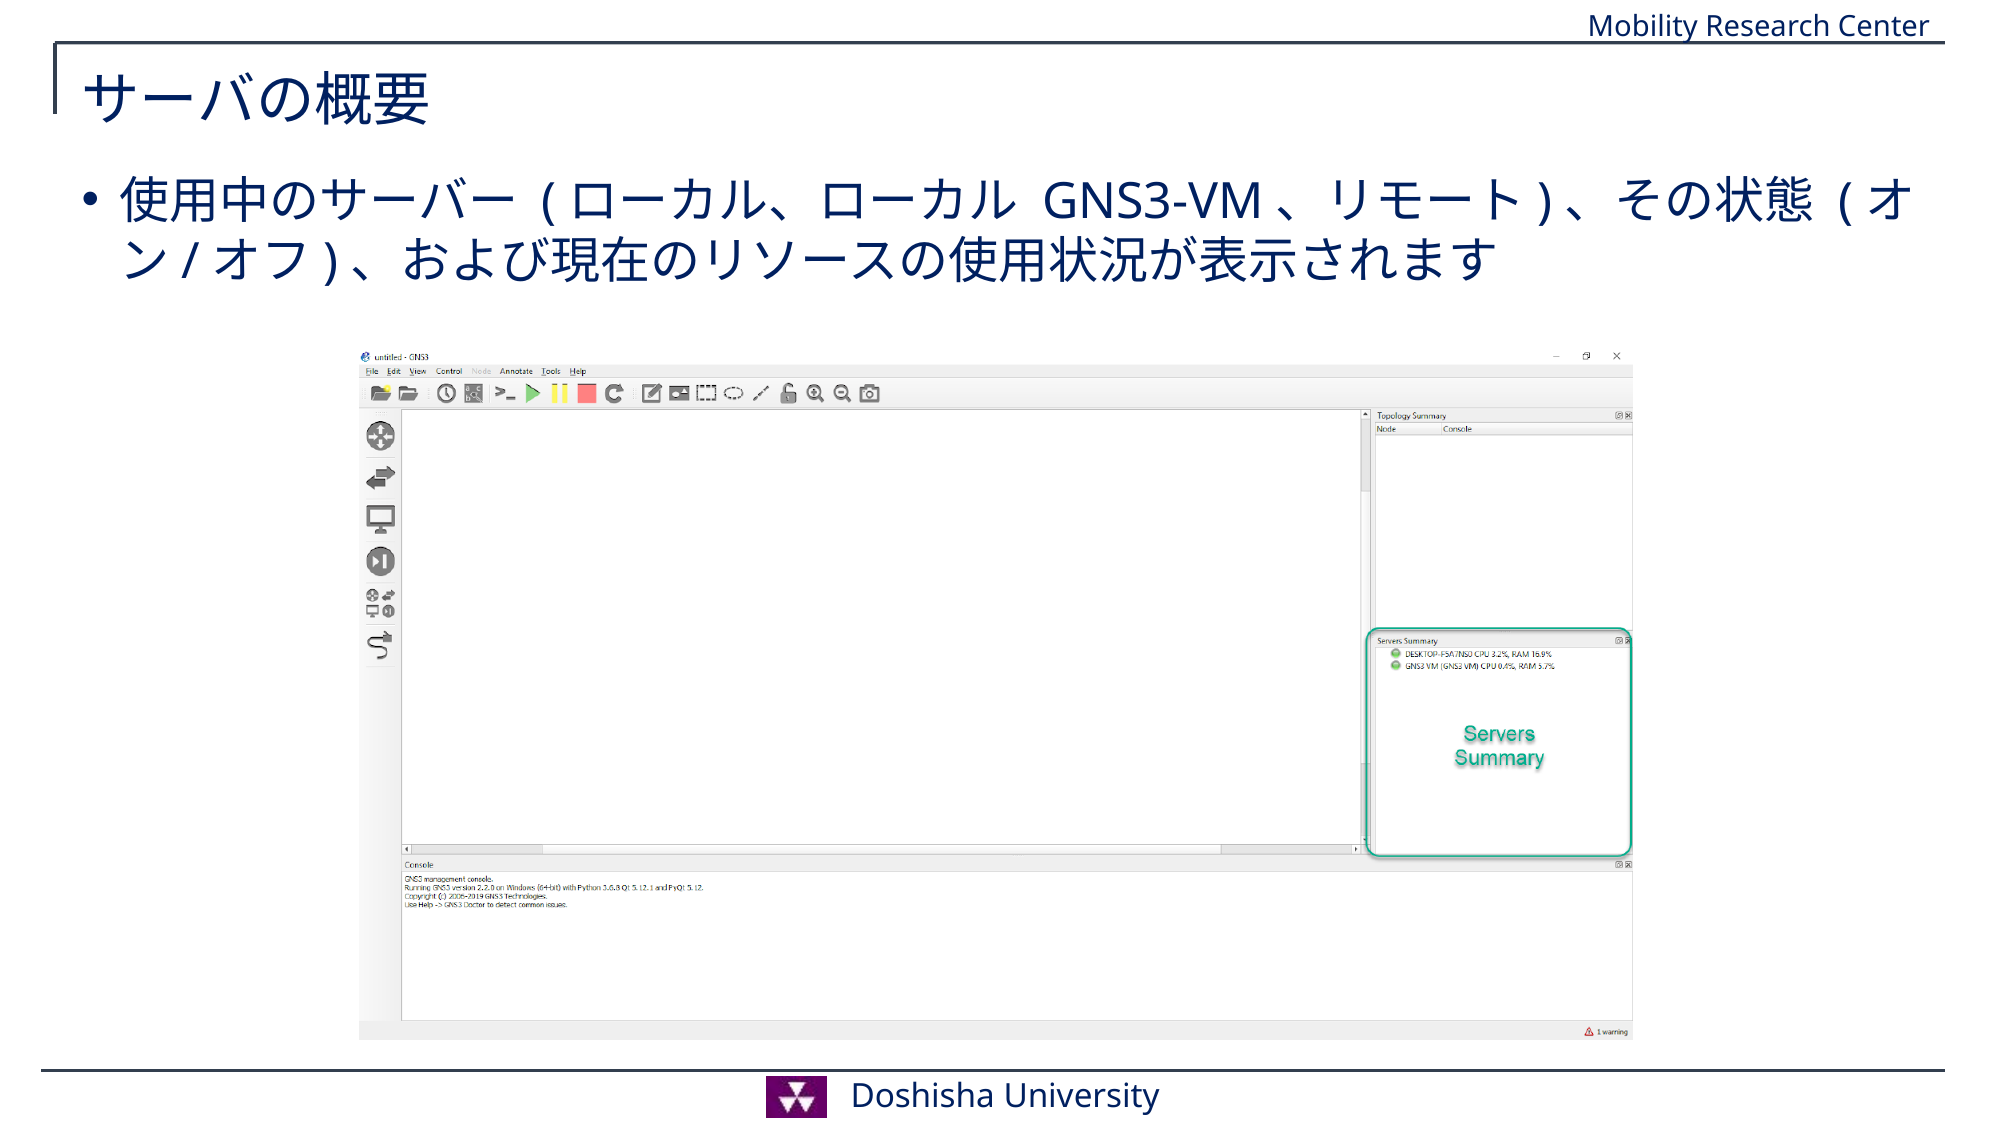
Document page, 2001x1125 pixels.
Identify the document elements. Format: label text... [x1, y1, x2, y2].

list 使用中のサーバー (ローカル、ローカル GNS3-VM、リモート)、その状態 (オン/オフ)、および現在のリソースの使用状況が表示されます [66, 160, 1945, 1071]
picture [359, 349, 1633, 1040]
picture [766, 1076, 827, 1118]
title サーバの概要 [66, 54, 1945, 149]
